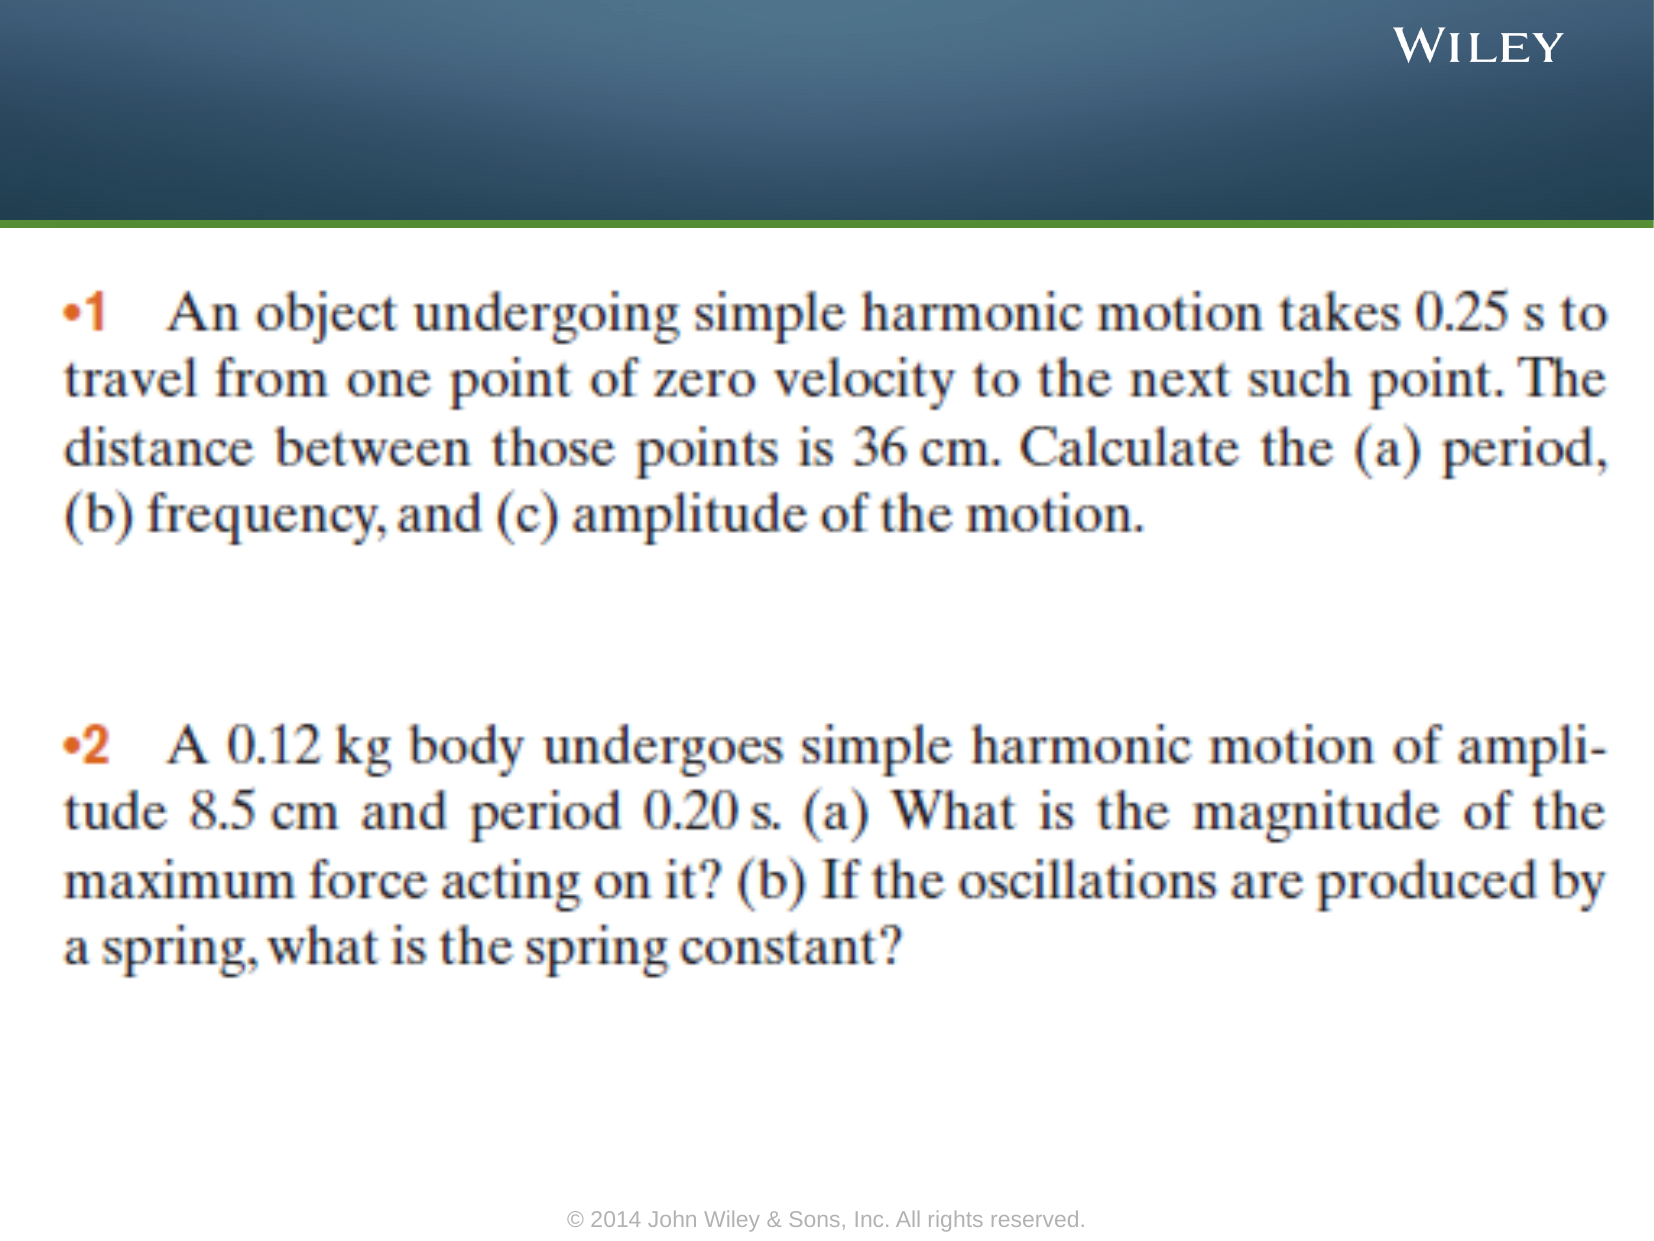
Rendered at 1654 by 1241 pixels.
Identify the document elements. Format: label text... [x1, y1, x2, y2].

picture [0, 0, 1654, 228]
picture [57, 711, 1609, 982]
picture [57, 269, 1626, 553]
footer © 2014 John Wiley & Sons, Inc. All rights reserved. [352, 1174, 1302, 1241]
